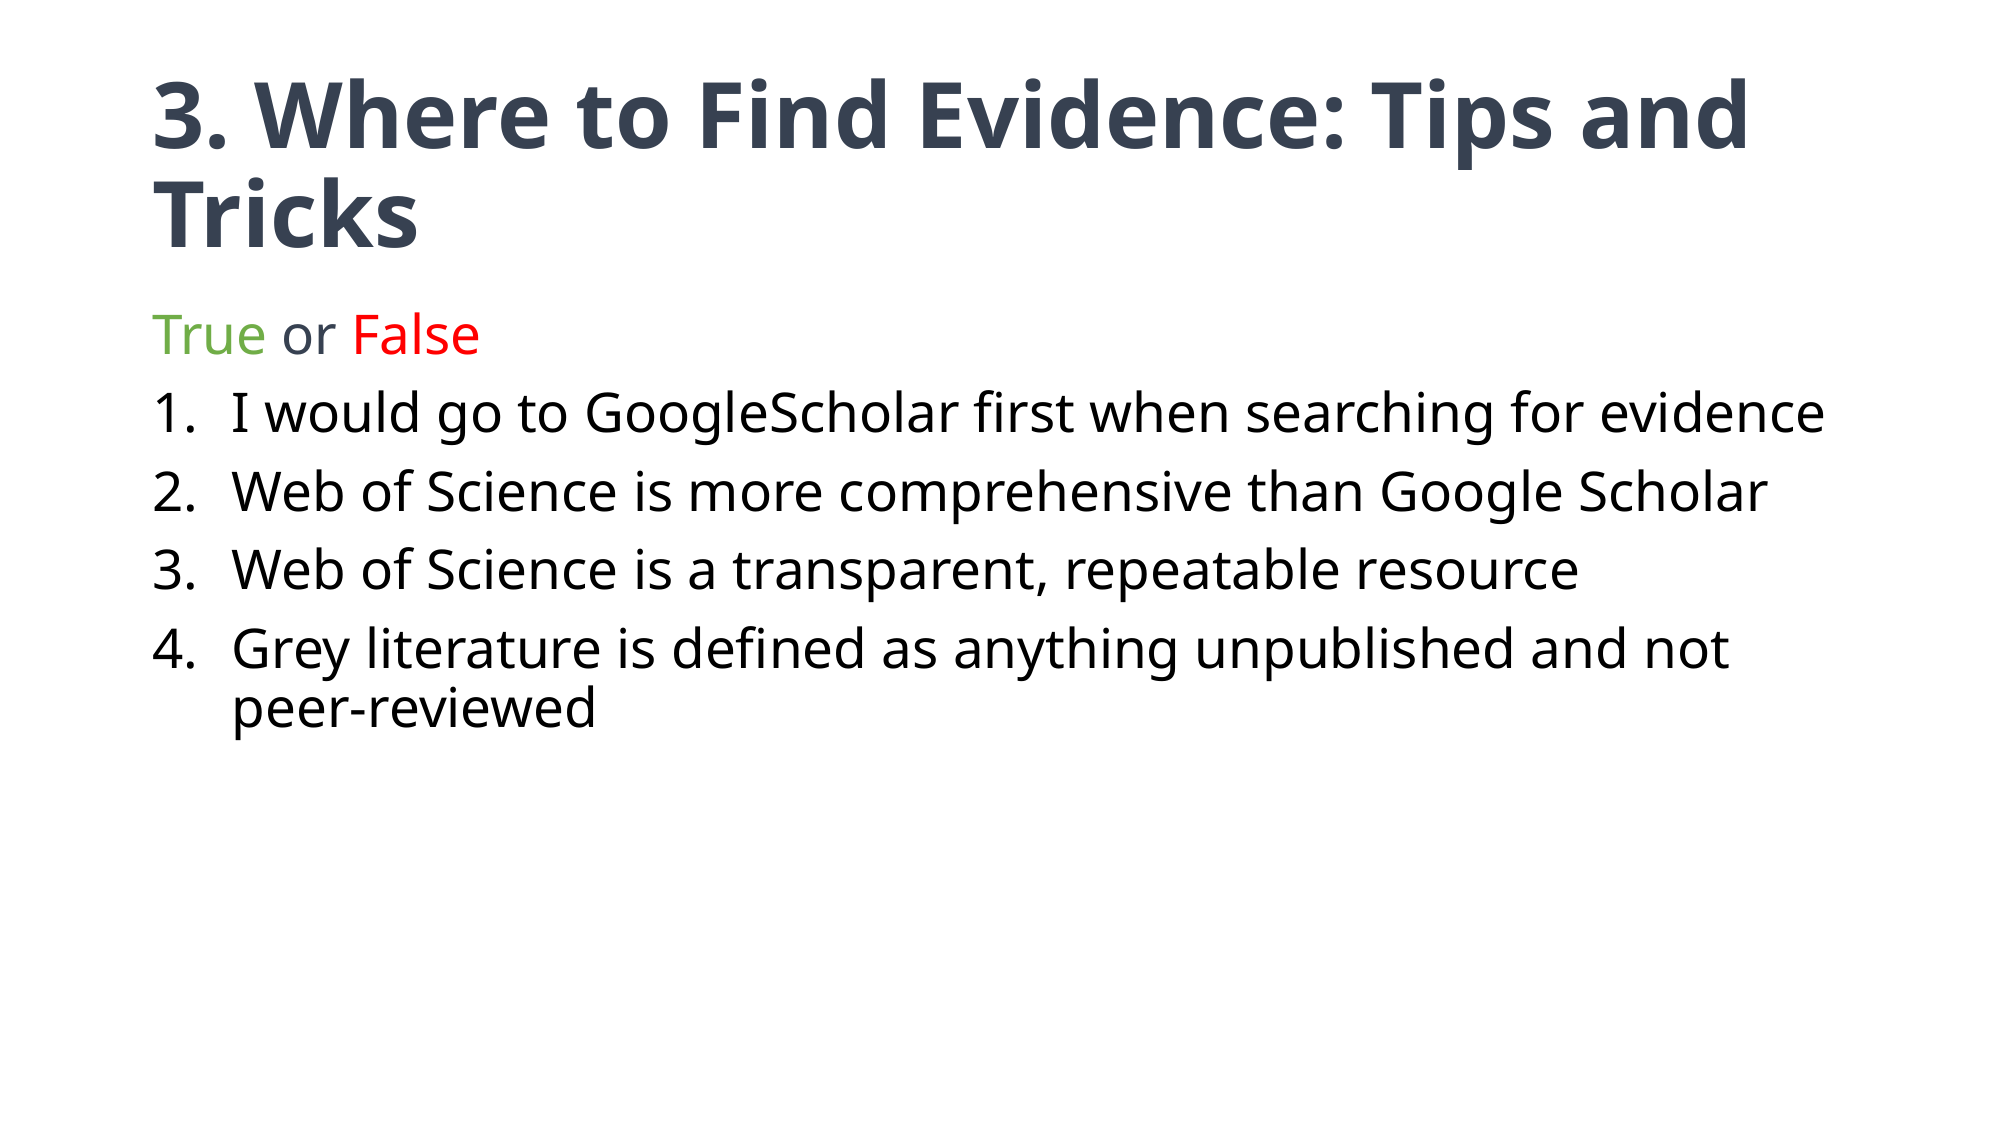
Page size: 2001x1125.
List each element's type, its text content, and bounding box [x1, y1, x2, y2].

title 3. Where to Find Evidence: Tips and Tricks [137, 59, 1863, 278]
list True or False I would go to GoogleScholar first when searching for evidence Web of Science is more comprehensive than Google Scholar Web of Science is a transparent, repeatable resource Grey literature is defined as anything unpublished and not peer-reviewed [137, 299, 1863, 793]
